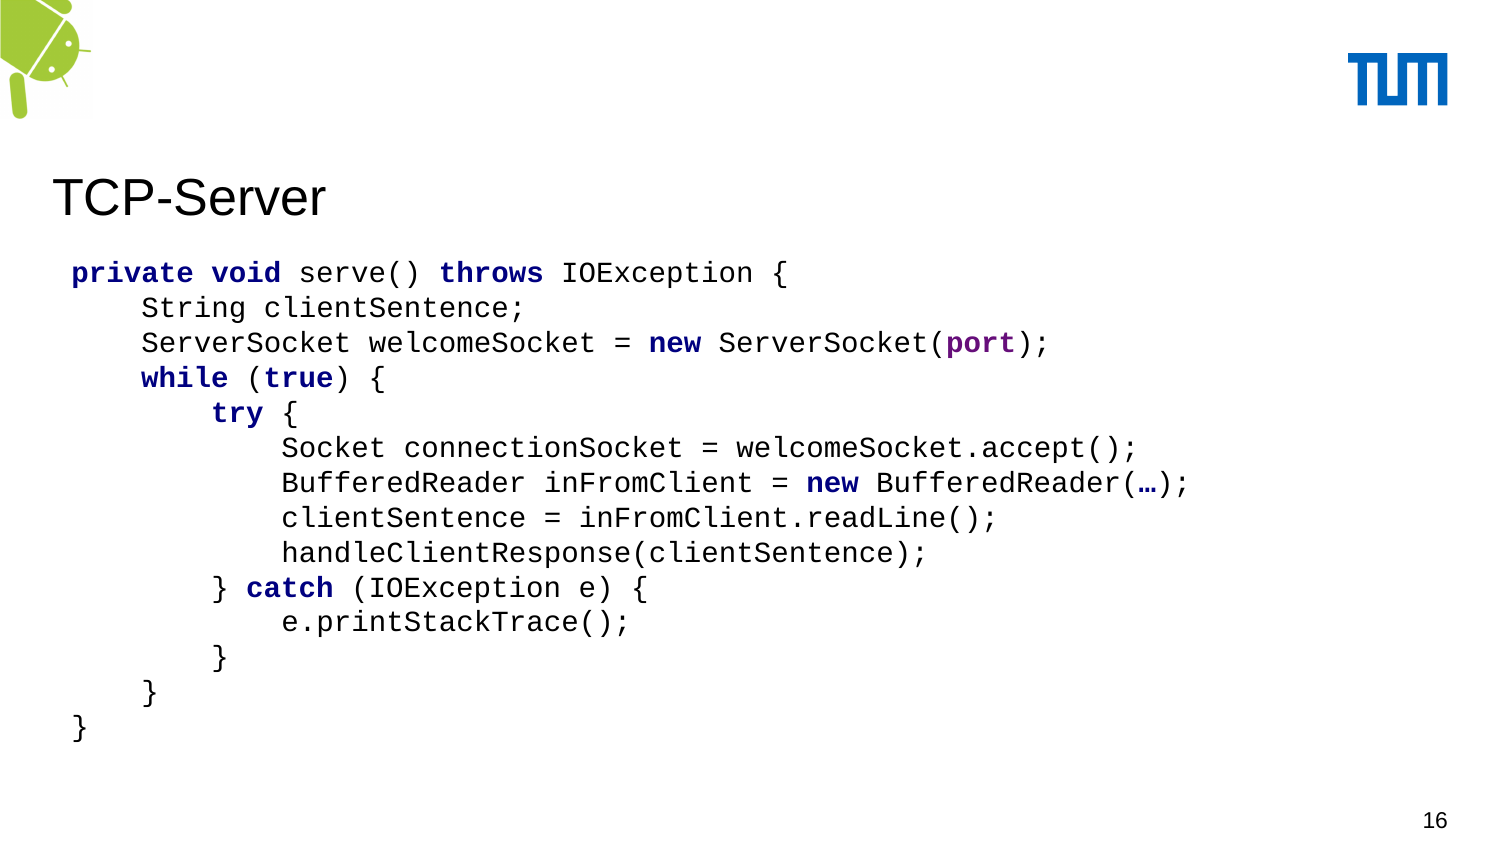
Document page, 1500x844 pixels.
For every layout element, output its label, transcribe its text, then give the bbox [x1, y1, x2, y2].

title TCP-Server [52, 159, 1449, 223]
picture [0, 0, 106, 119]
slide_number 16 [1111, 796, 1448, 842]
text_box private void serve() throws IOException { String clientSentence; ServerSocket welcomeSocket = new ServerSocket(port); while (true) { try { Socket connectionSocket = welcomeSocket.accept(); BufferedReader inFromClient = new BufferedReader(…); clientSentence = inFromClient.readLine(); handleClientResponse(clientSentence); } catch (IOException e) { e.printStackTrace(); } } } [56, 245, 1207, 751]
